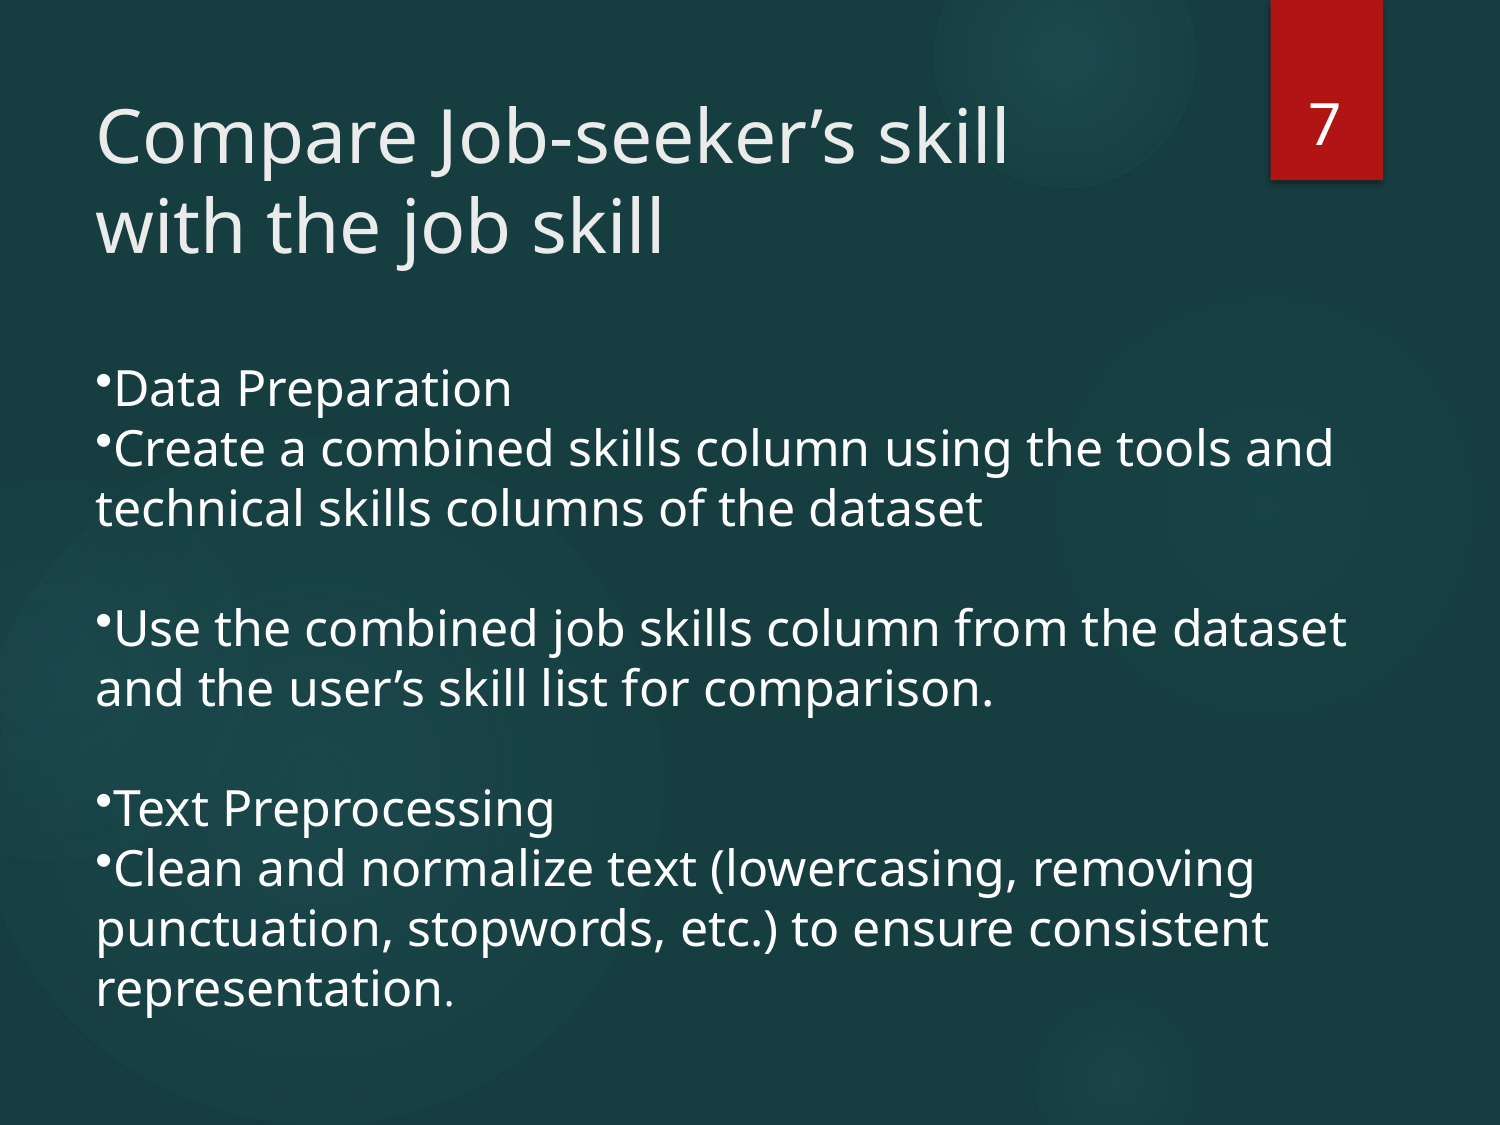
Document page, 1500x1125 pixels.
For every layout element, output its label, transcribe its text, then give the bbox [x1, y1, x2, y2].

title Compare Job-seeker’s skill with the job skill [80, 80, 1196, 249]
text_box Data Preparation Create a combined skills column using the tools and technical skills columns of the dataset Use the combined job skills column from the dataset and the user’s skill list for comparison. Text Preprocessing Clean and normalize text (lowercasing, removing punctuation, stopwords, etc.) to ensure consistent representation. [80, 348, 1450, 1024]
slide_number 7 [1273, 48, 1378, 175]
